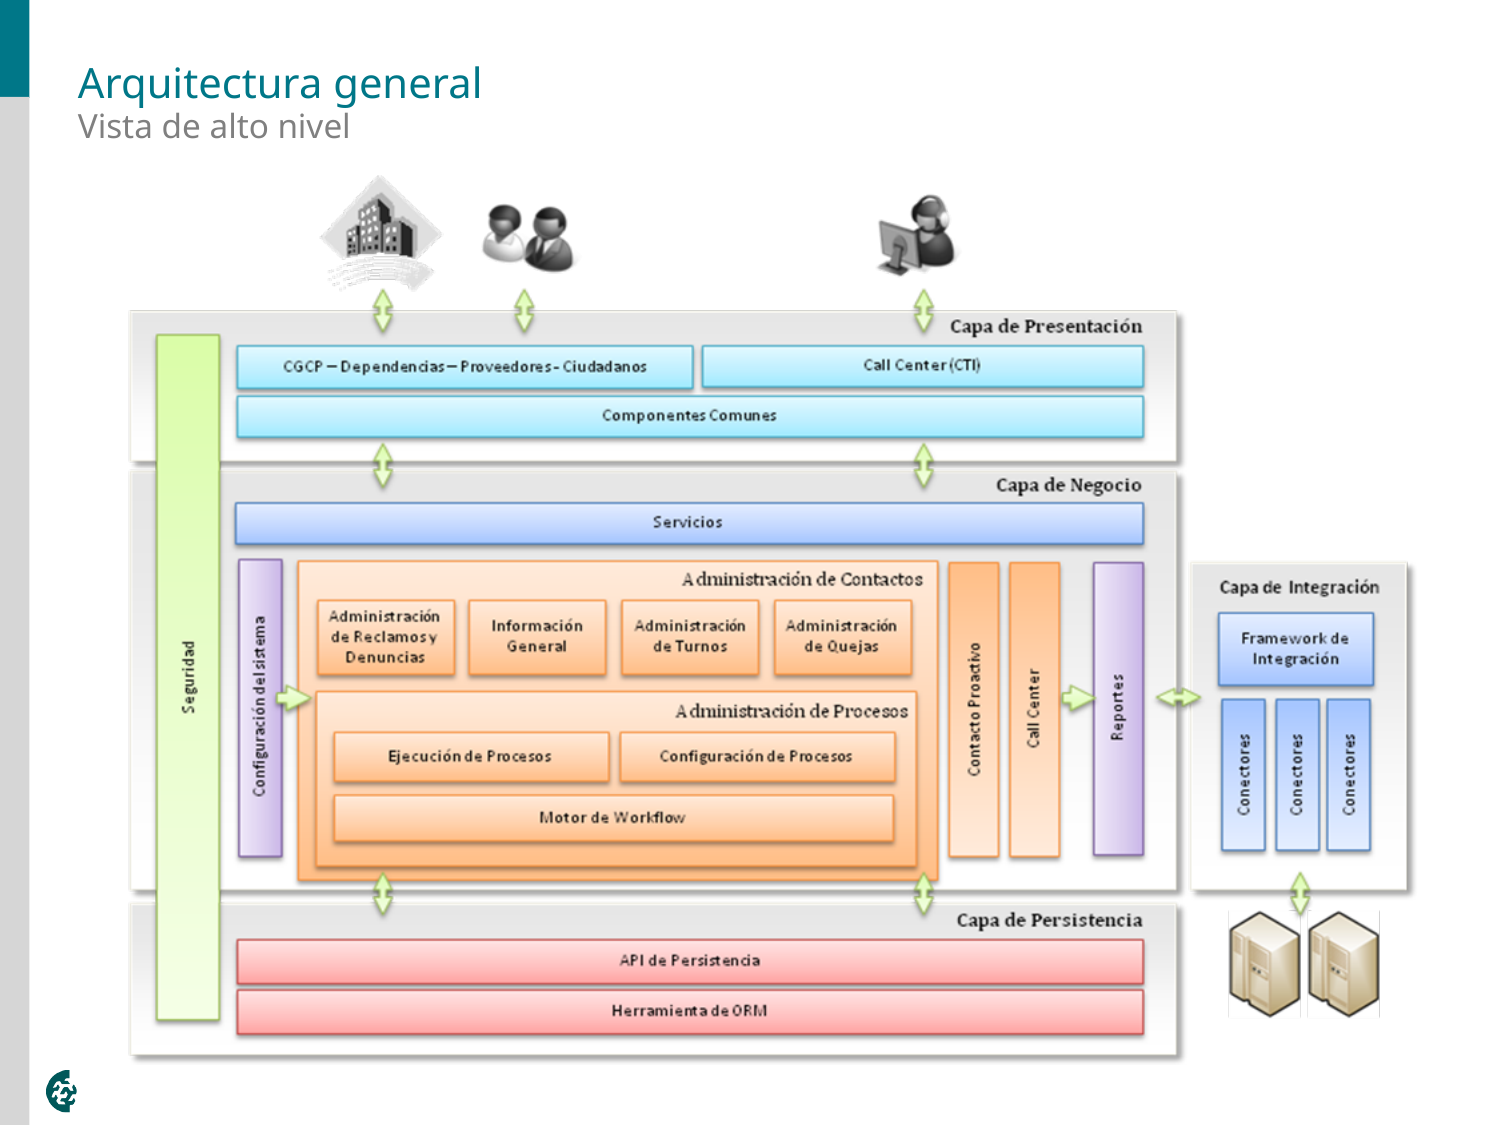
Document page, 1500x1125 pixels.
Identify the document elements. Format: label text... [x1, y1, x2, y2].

title Arquitectura general [78, 56, 1464, 104]
picture [123, 172, 1424, 1071]
picture [46, 1070, 77, 1113]
list Vista de alto nivel [78, 104, 1464, 143]
